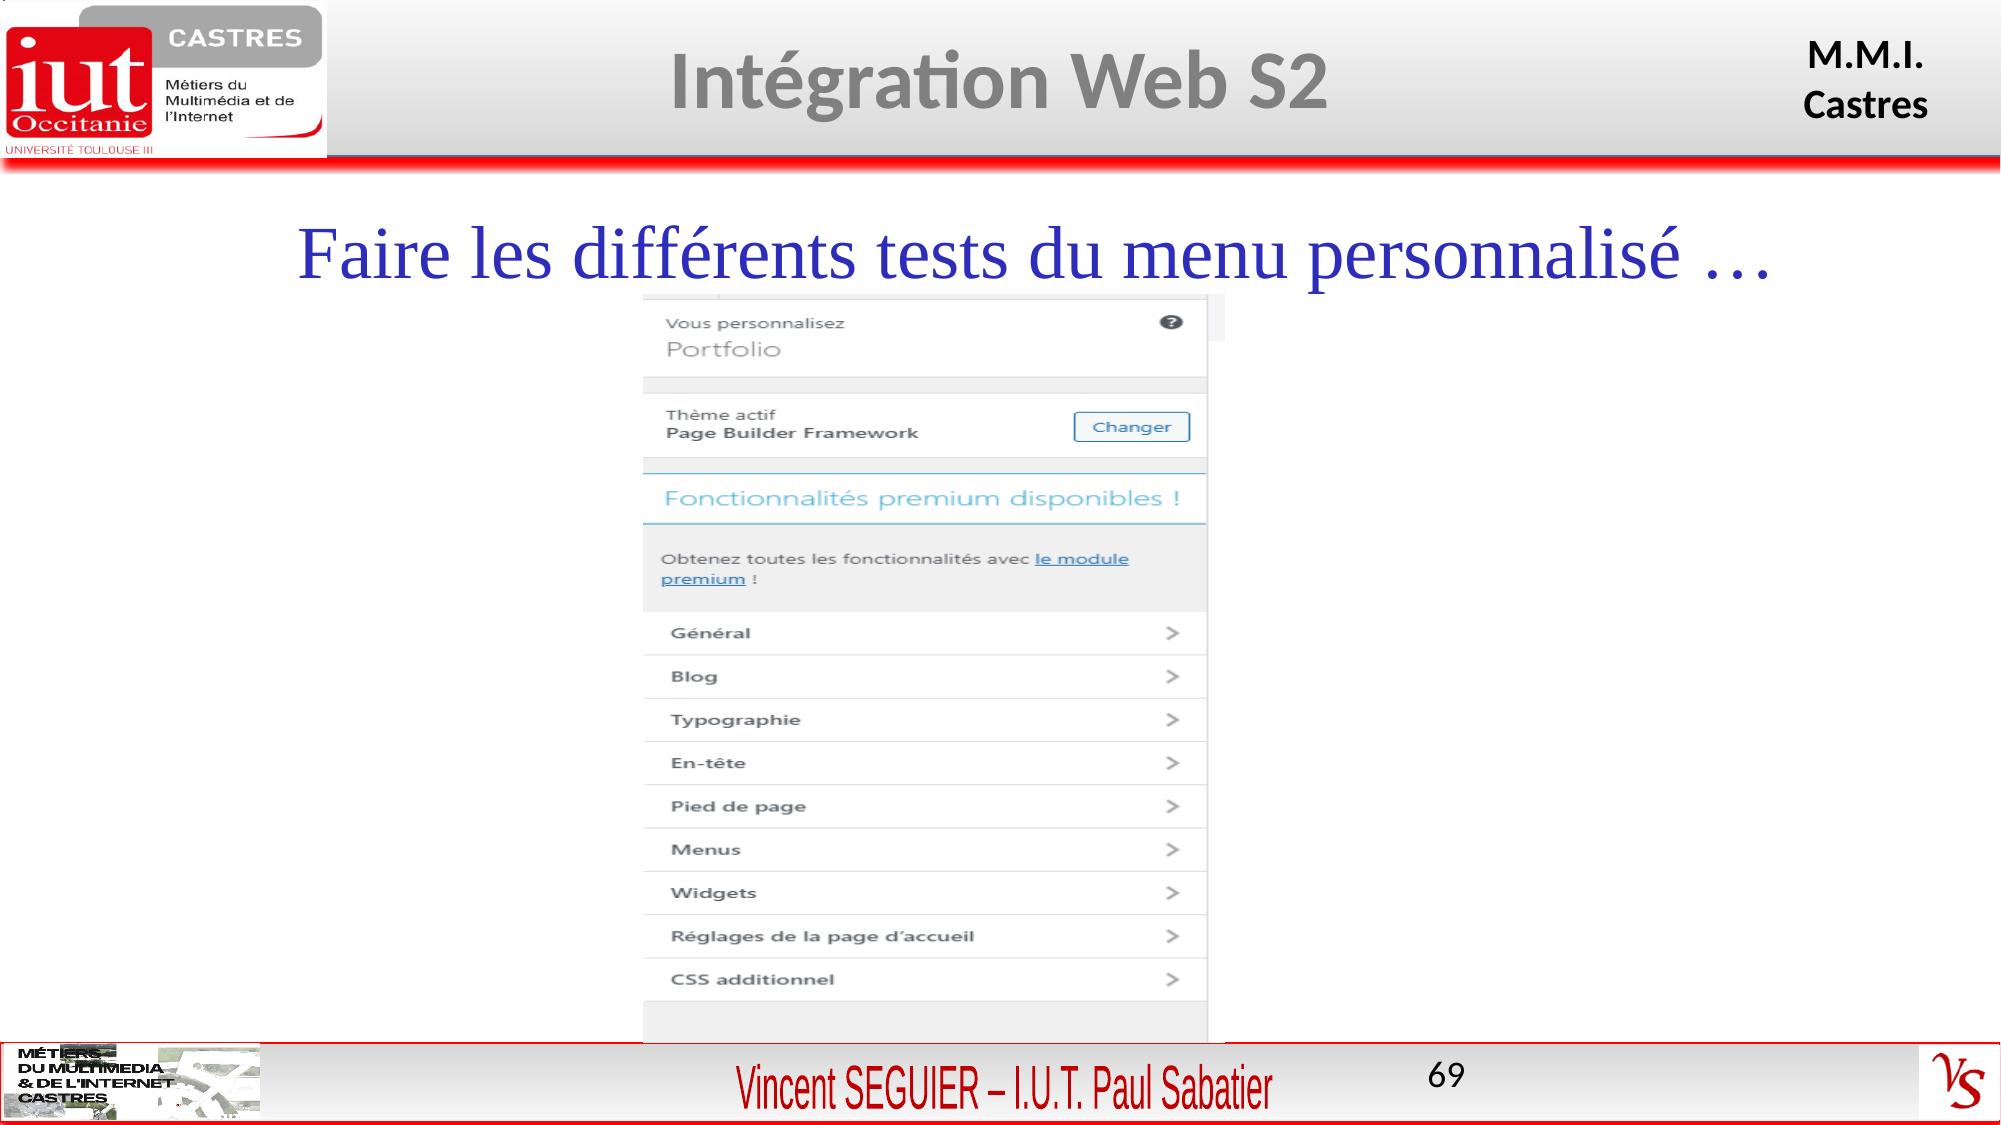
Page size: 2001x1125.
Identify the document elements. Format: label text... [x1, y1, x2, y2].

picture [0, 1, 327, 158]
picture [643, 294, 1225, 1043]
slide_number 69 [1412, 1042, 1863, 1103]
text_box Faire les différents tests du menu personnalisé … [283, 196, 1792, 301]
picture [4, 1043, 260, 1120]
picture [1919, 1045, 2000, 1120]
